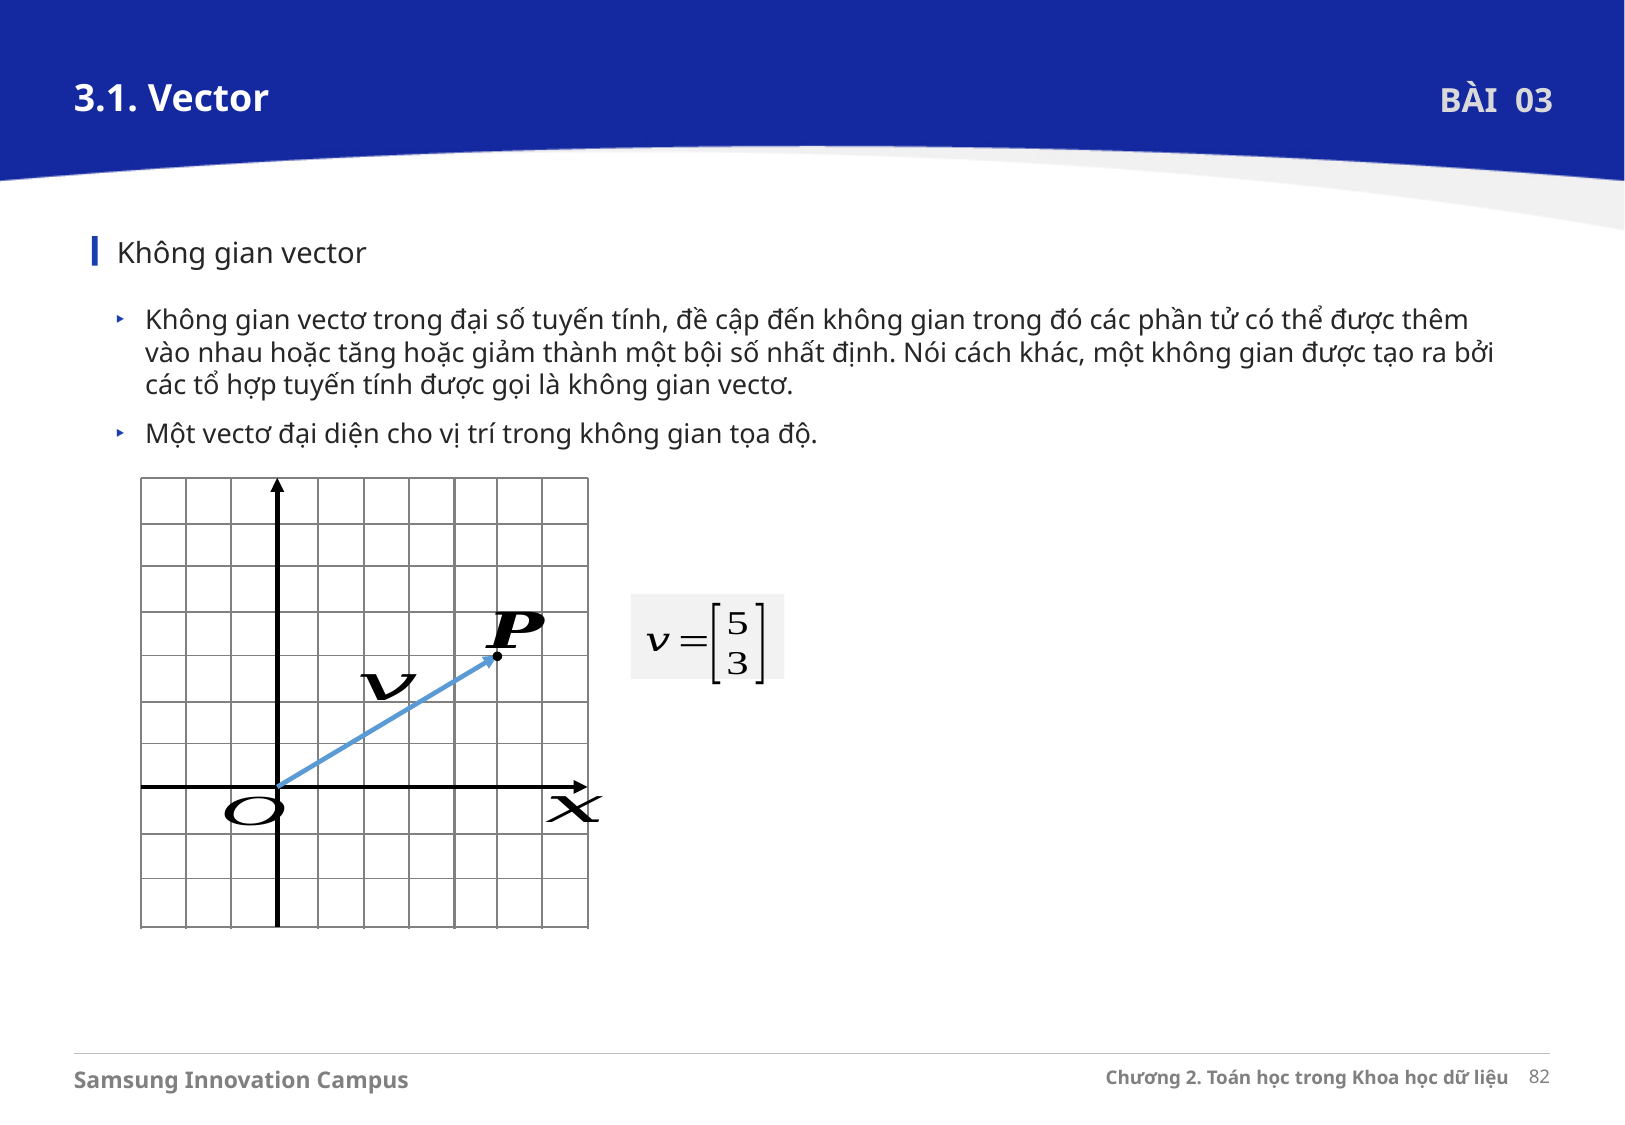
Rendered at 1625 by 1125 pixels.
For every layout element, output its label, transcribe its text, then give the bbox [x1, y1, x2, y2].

picture [0, 0, 1625, 1125]
text_box [630, 593, 785, 680]
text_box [73, 73, 1554, 120]
text_box Không gian vectơ trong đại số tuyến tính, đề cập đến không gian trong đó các phần tử có thể được thêm vào nhau hoặc tăng hoặc giảm thành một bội số nhất định. Nói cách khác, một không gian được tạo ra bởi các tổ hợp tuyến tính được gọi là không gian vectơ. Một vectơ đại diện cho vị trí trong không gian tọa độ. [114, 290, 1532, 462]
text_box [91, 234, 1533, 270]
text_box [141, 477, 608, 929]
